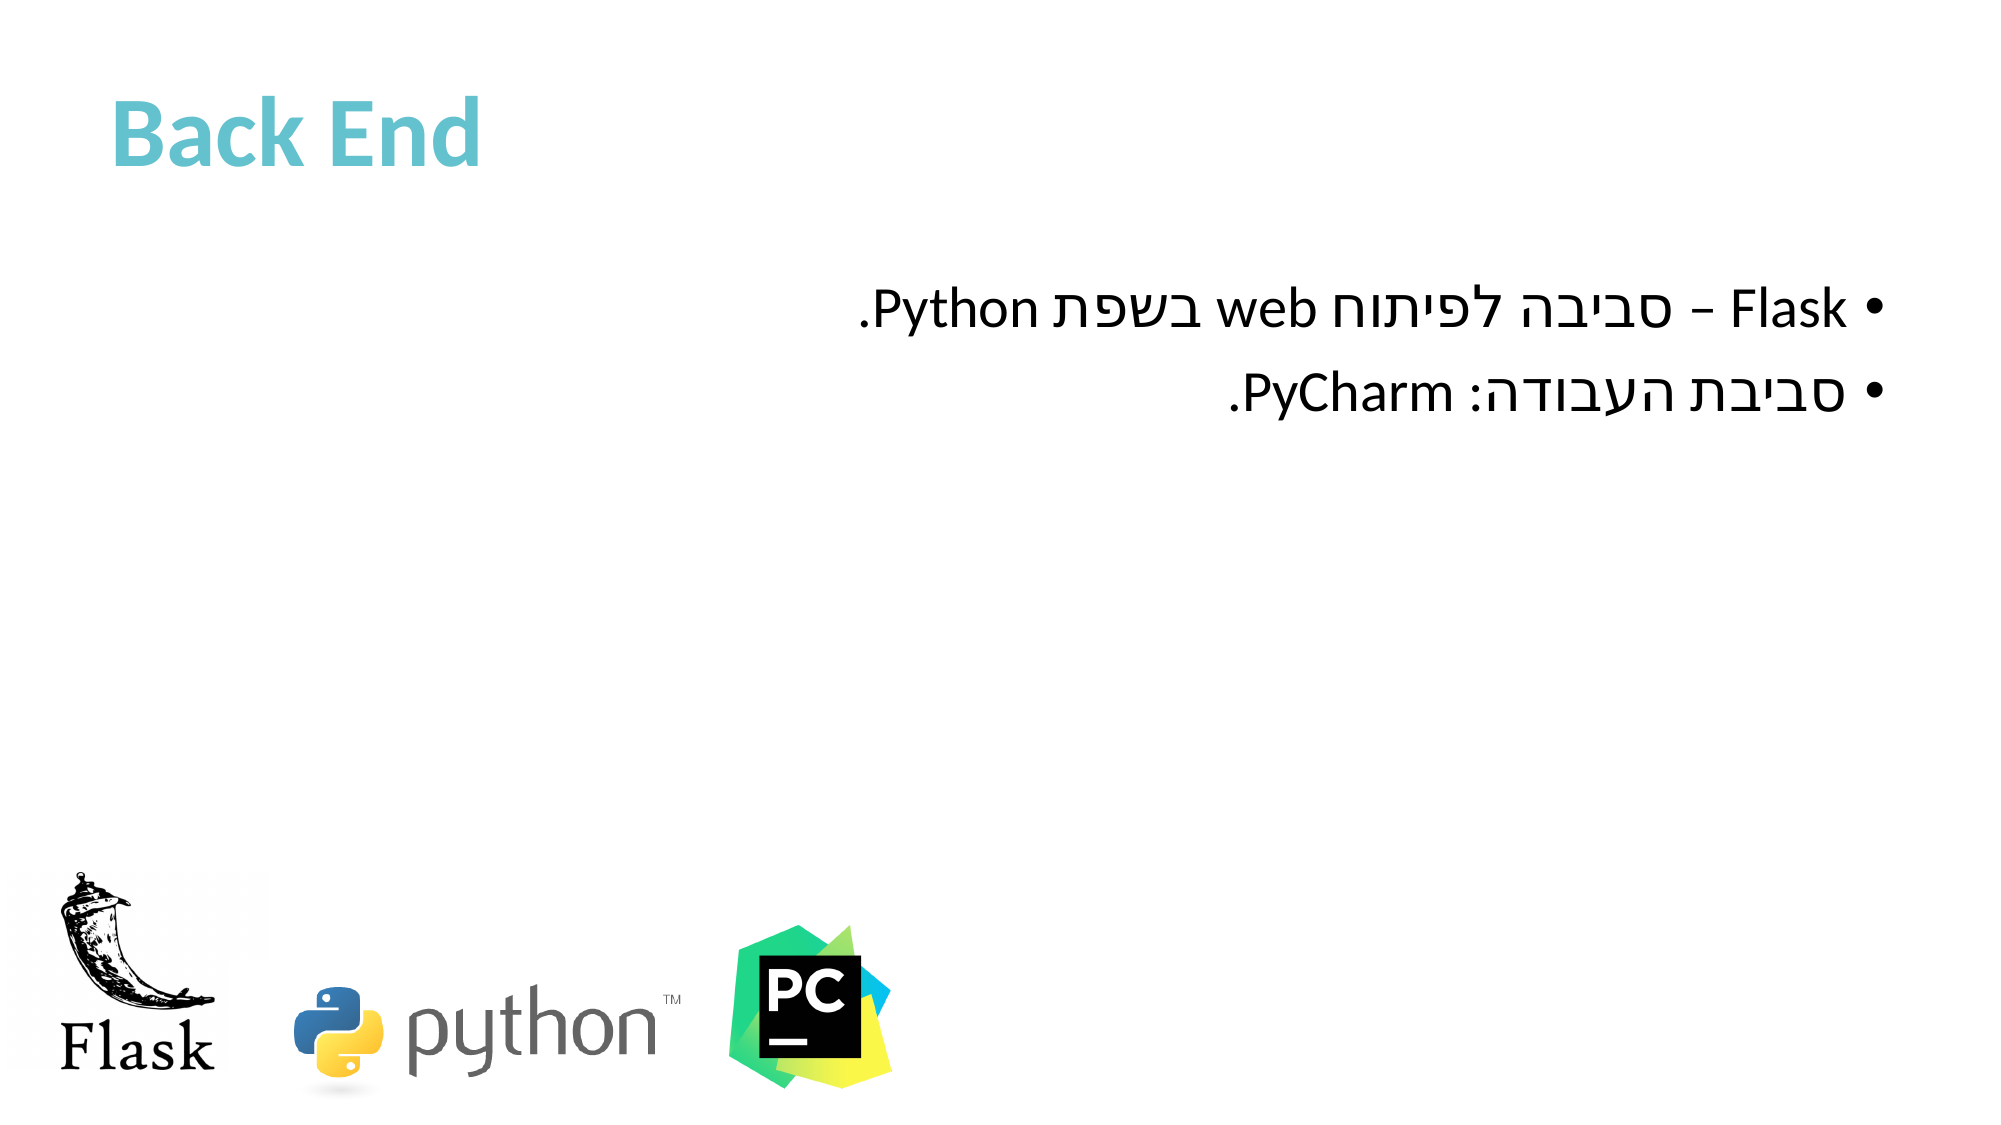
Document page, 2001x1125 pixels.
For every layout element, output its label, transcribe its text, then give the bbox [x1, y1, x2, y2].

picture [724, 920, 896, 1093]
picture [6, 872, 718, 1125]
list Flask – סביבה לפיתוח web בשפת Python. סביבת העבודה: PyCharm. [95, 269, 1900, 984]
title Back End [95, 0, 1900, 269]
